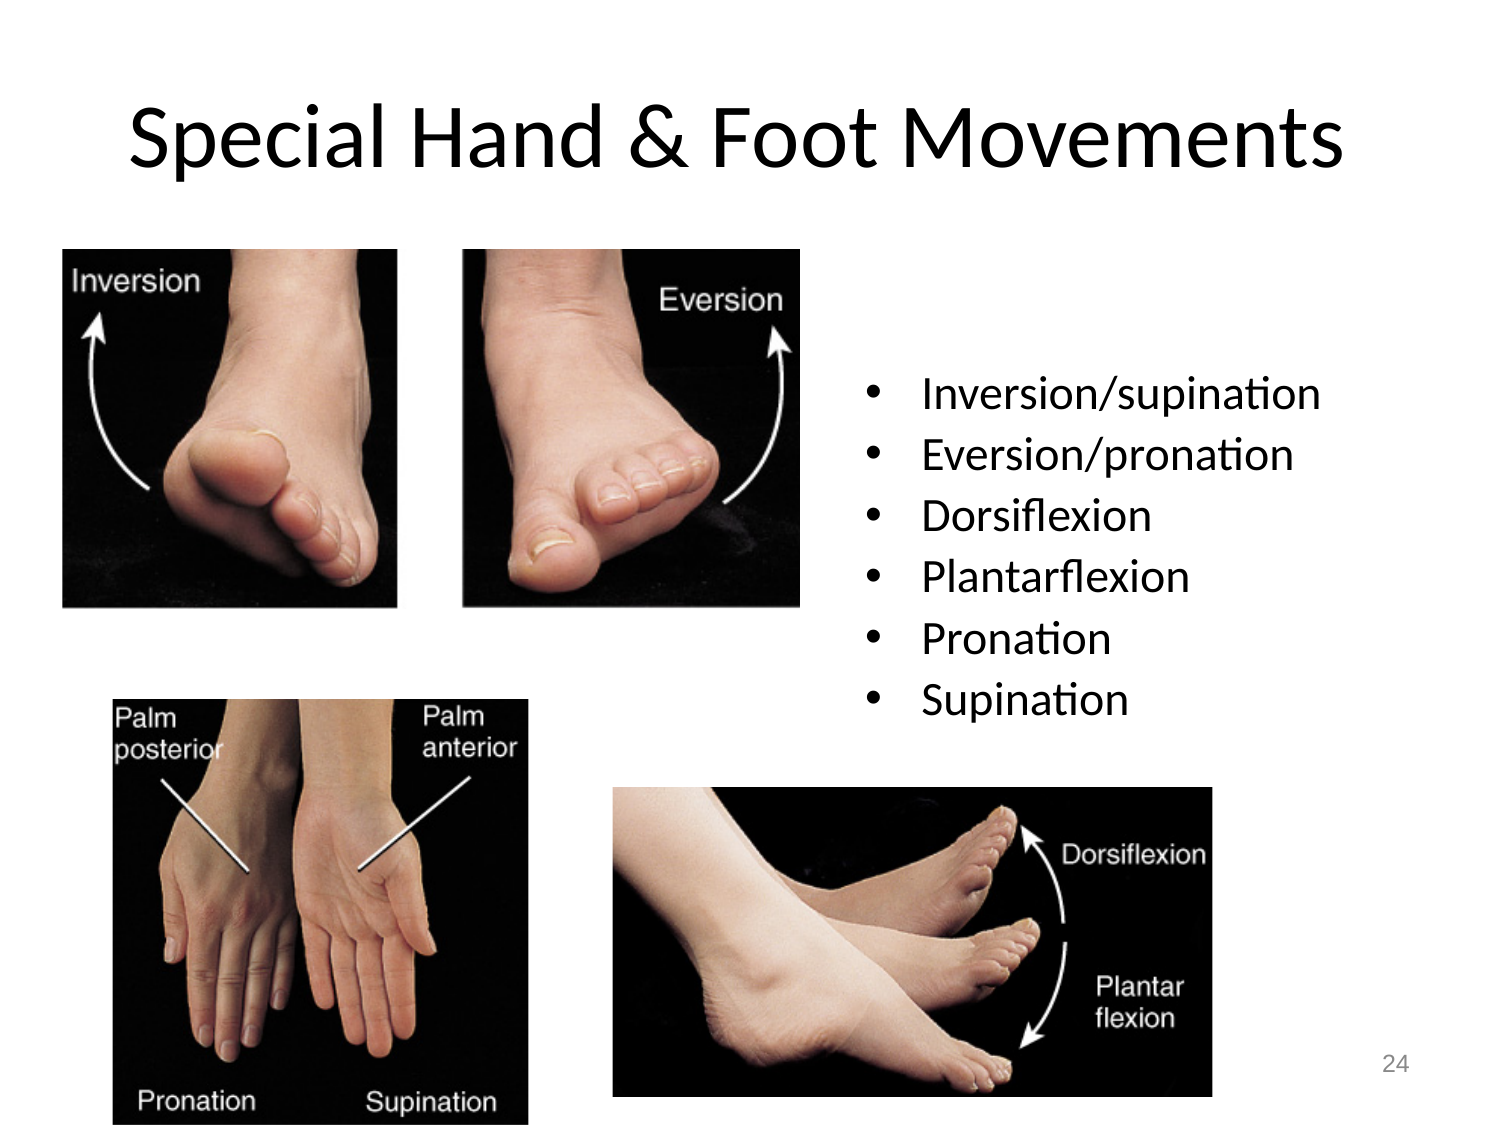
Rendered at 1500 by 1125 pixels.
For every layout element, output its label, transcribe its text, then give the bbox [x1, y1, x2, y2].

list Inversion/supination Eversion/pronation Dorsiflexion Plantarflexion Pronation Supination [850, 360, 1425, 772]
picture [62, 249, 801, 609]
slide_number 24 [1215, 1025, 1425, 1100]
title Special Hand & Foot Movements [99, 37, 1375, 225]
picture [112, 699, 529, 1125]
picture [612, 787, 1213, 1097]
